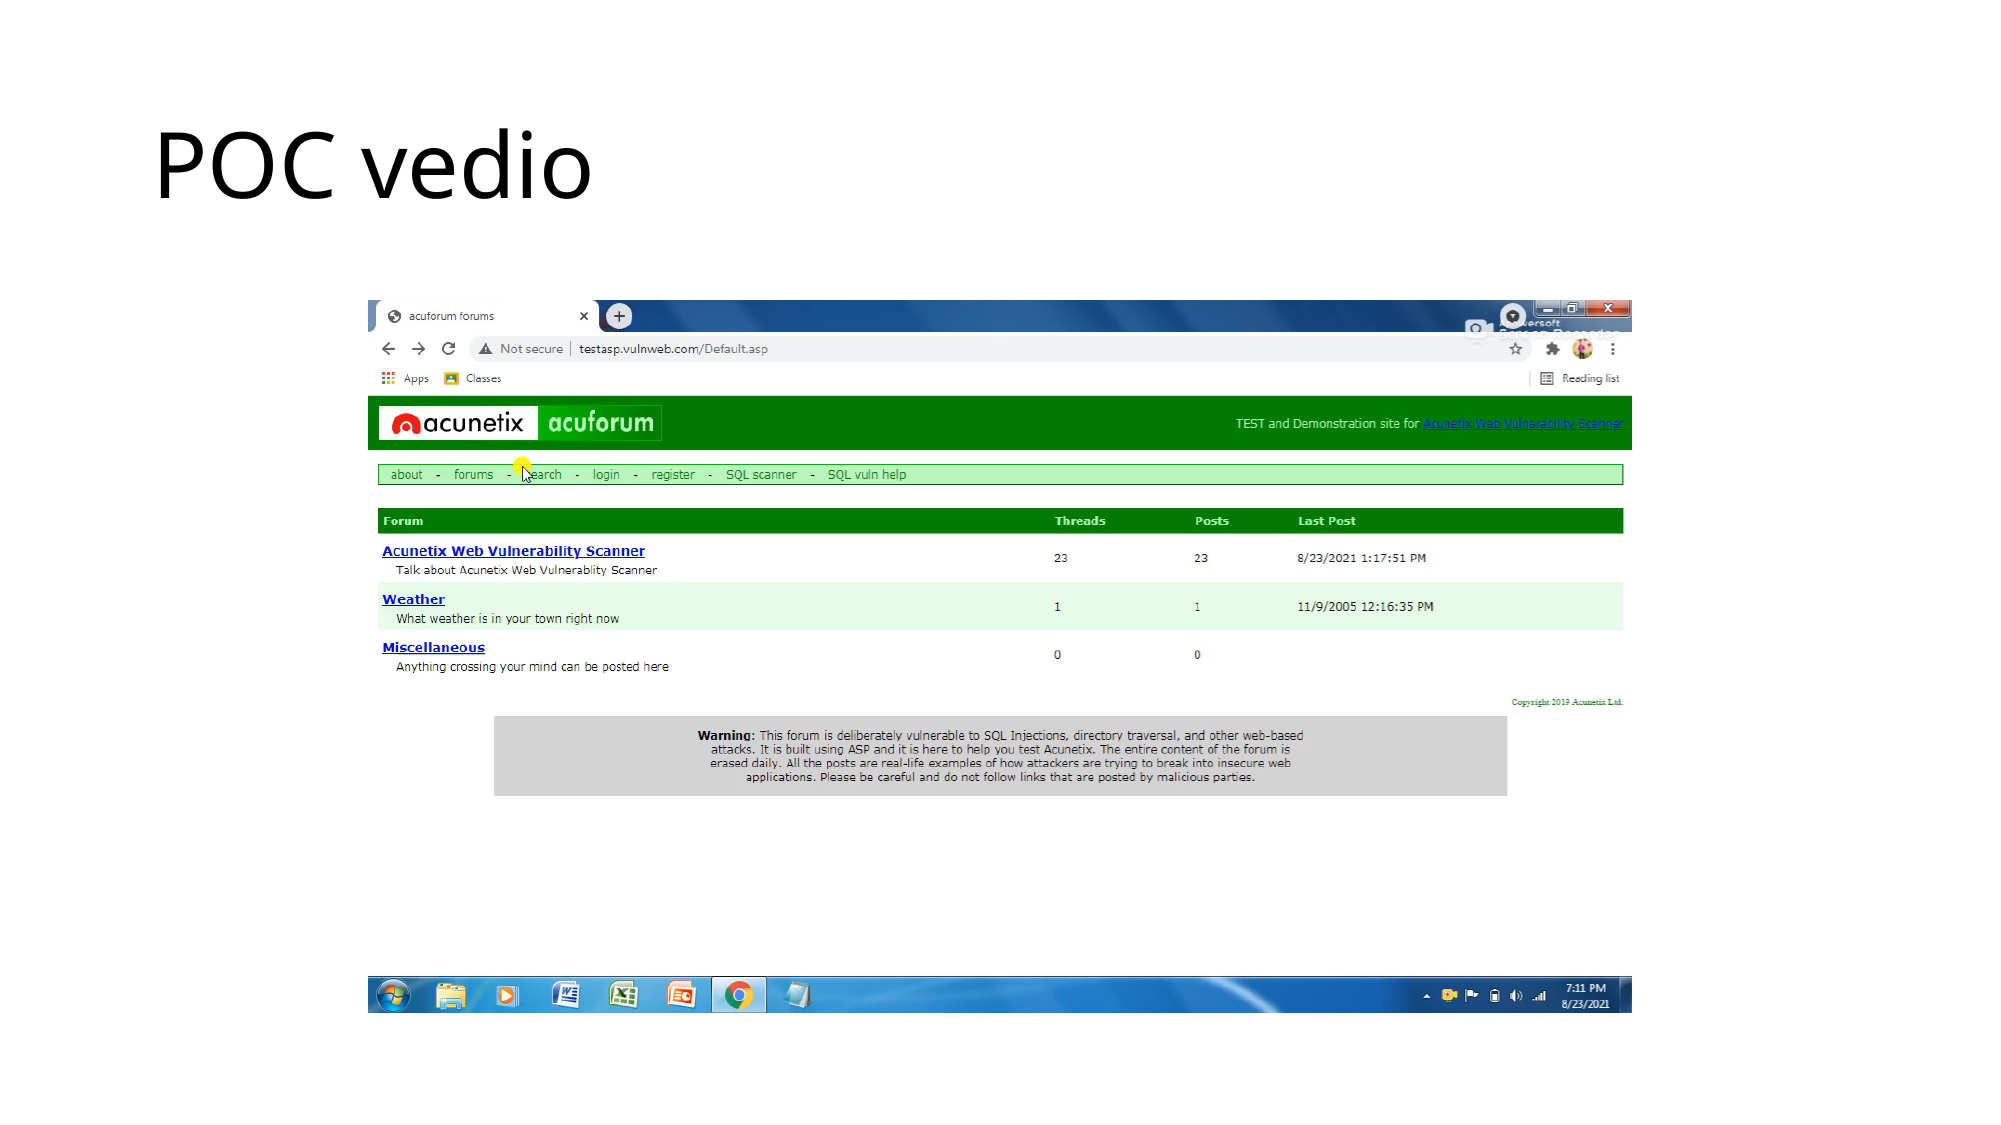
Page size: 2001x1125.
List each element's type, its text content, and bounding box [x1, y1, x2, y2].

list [367, 299, 1633, 1014]
title POC vedio [137, 59, 1863, 278]
